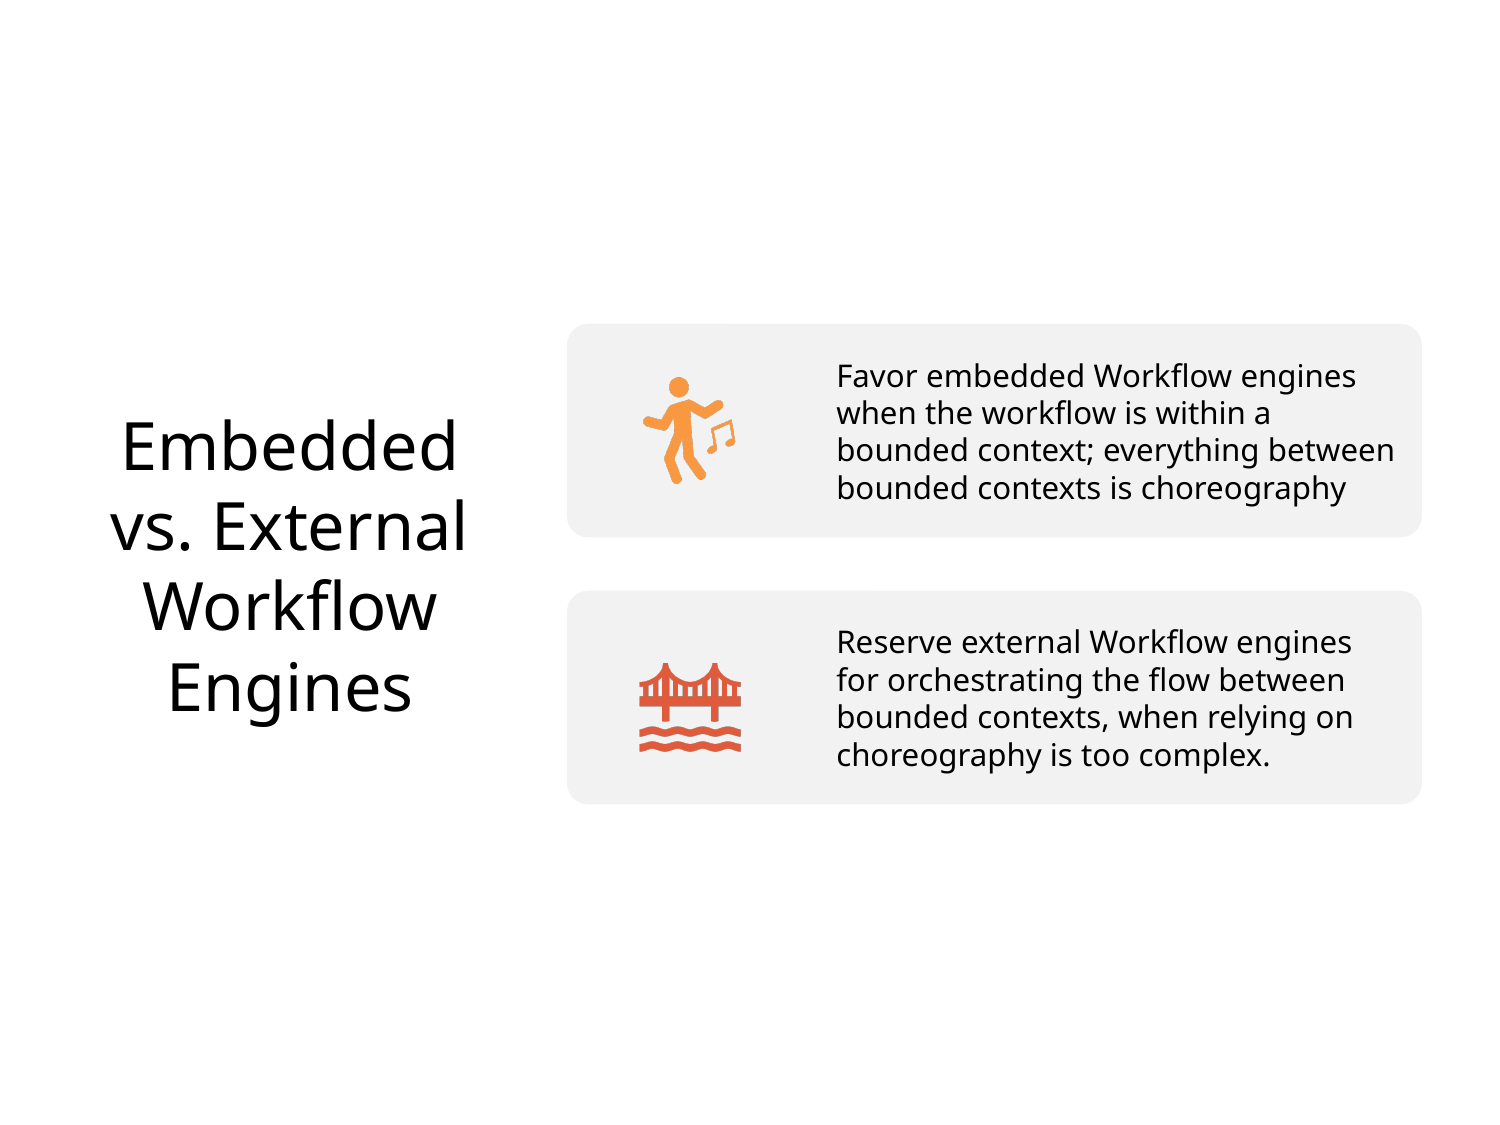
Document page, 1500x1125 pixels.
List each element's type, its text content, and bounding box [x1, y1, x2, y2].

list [566, 207, 1423, 921]
title Embedded vs. External Workflow Engines [75, 208, 506, 921]
